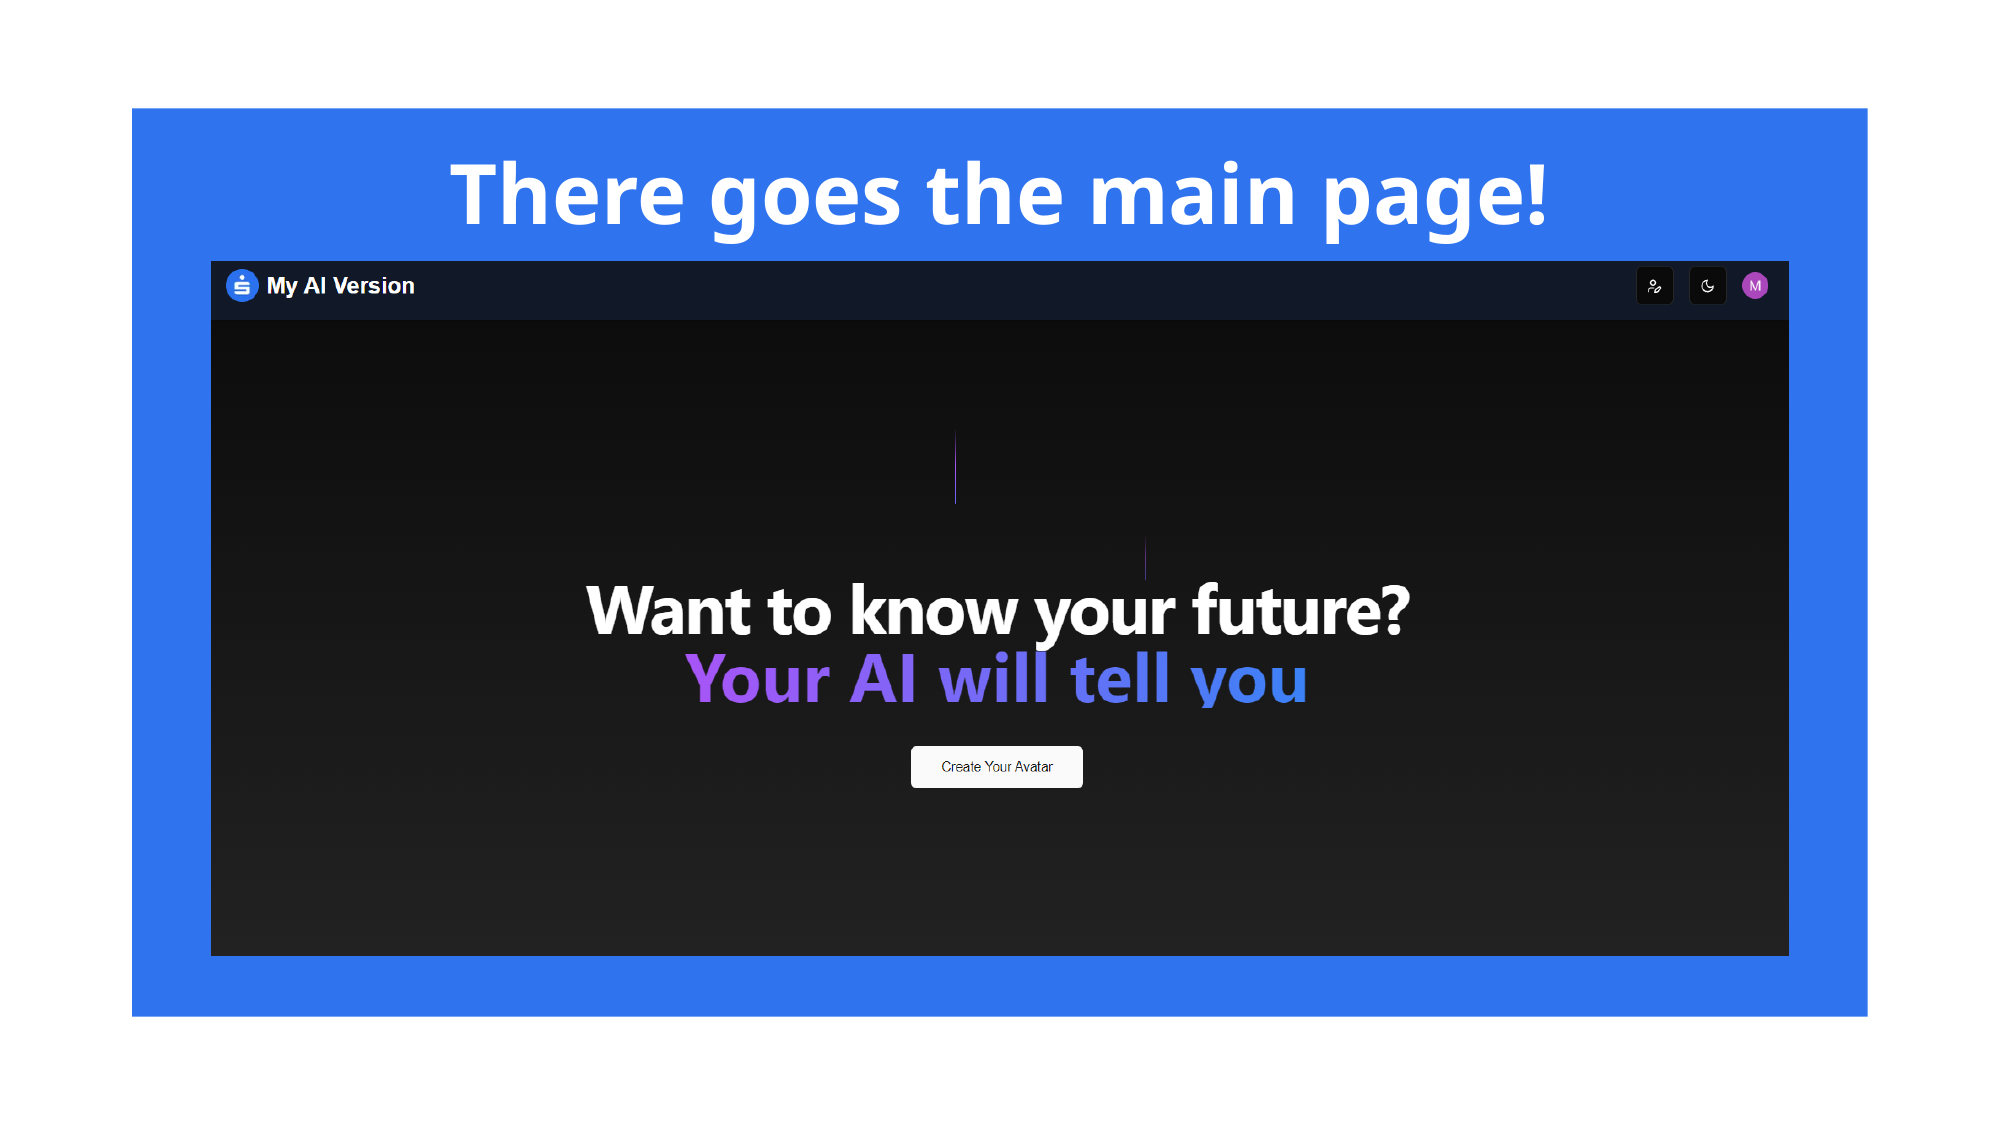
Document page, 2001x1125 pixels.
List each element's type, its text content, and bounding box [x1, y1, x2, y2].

picture [211, 261, 1789, 956]
text_box There goes the main page! [434, 134, 1566, 249]
text_box [131, 107, 1869, 1018]
